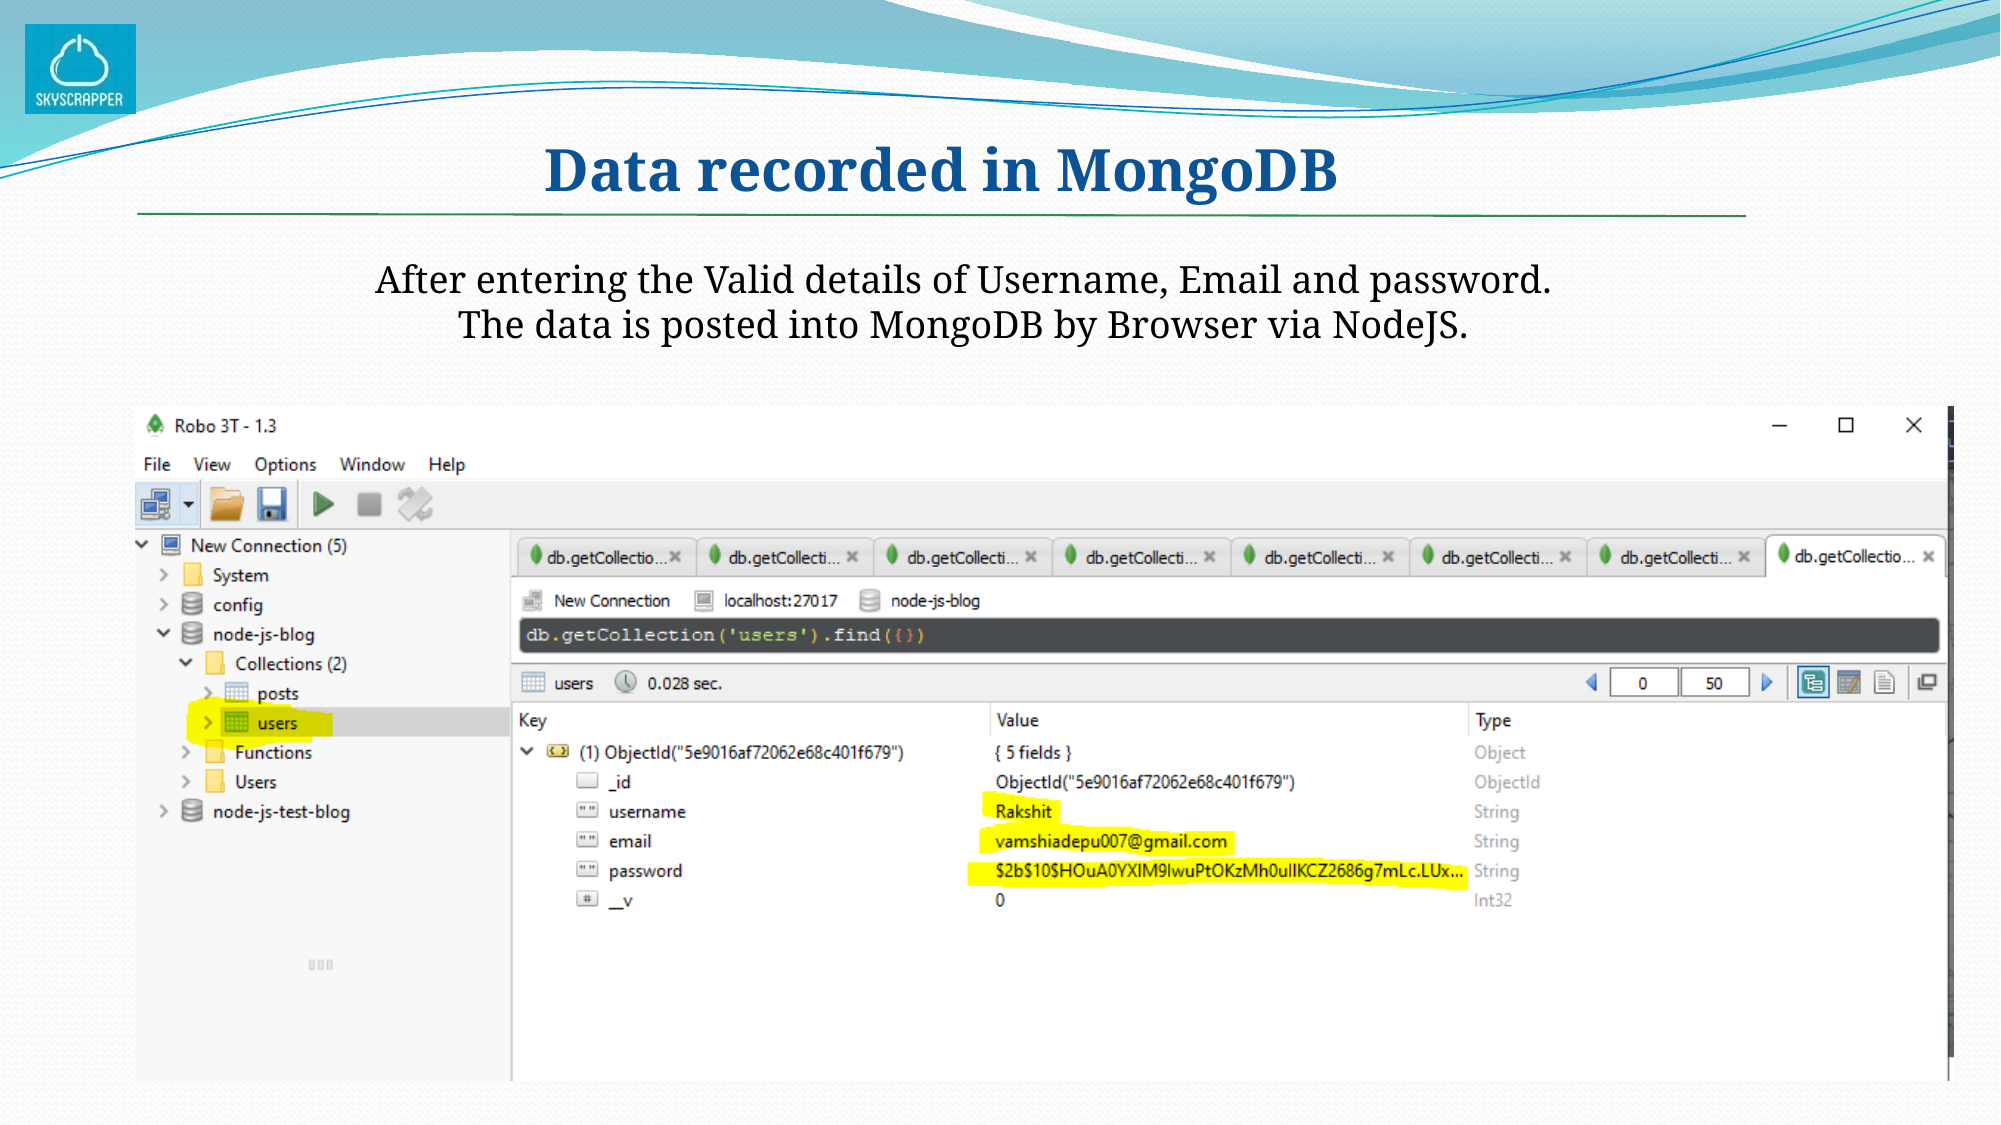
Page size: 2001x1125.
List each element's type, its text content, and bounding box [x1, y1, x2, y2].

text_box Data recorded in MongoDB [137, 125, 1747, 211]
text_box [137, 213, 1747, 217]
picture [34, 34, 123, 108]
text_box After entering the Valid details of Username, Email and password. The data is posted into MongoDB by Browser via NodeJS. [360, 248, 1568, 405]
picture [135, 405, 1954, 1081]
